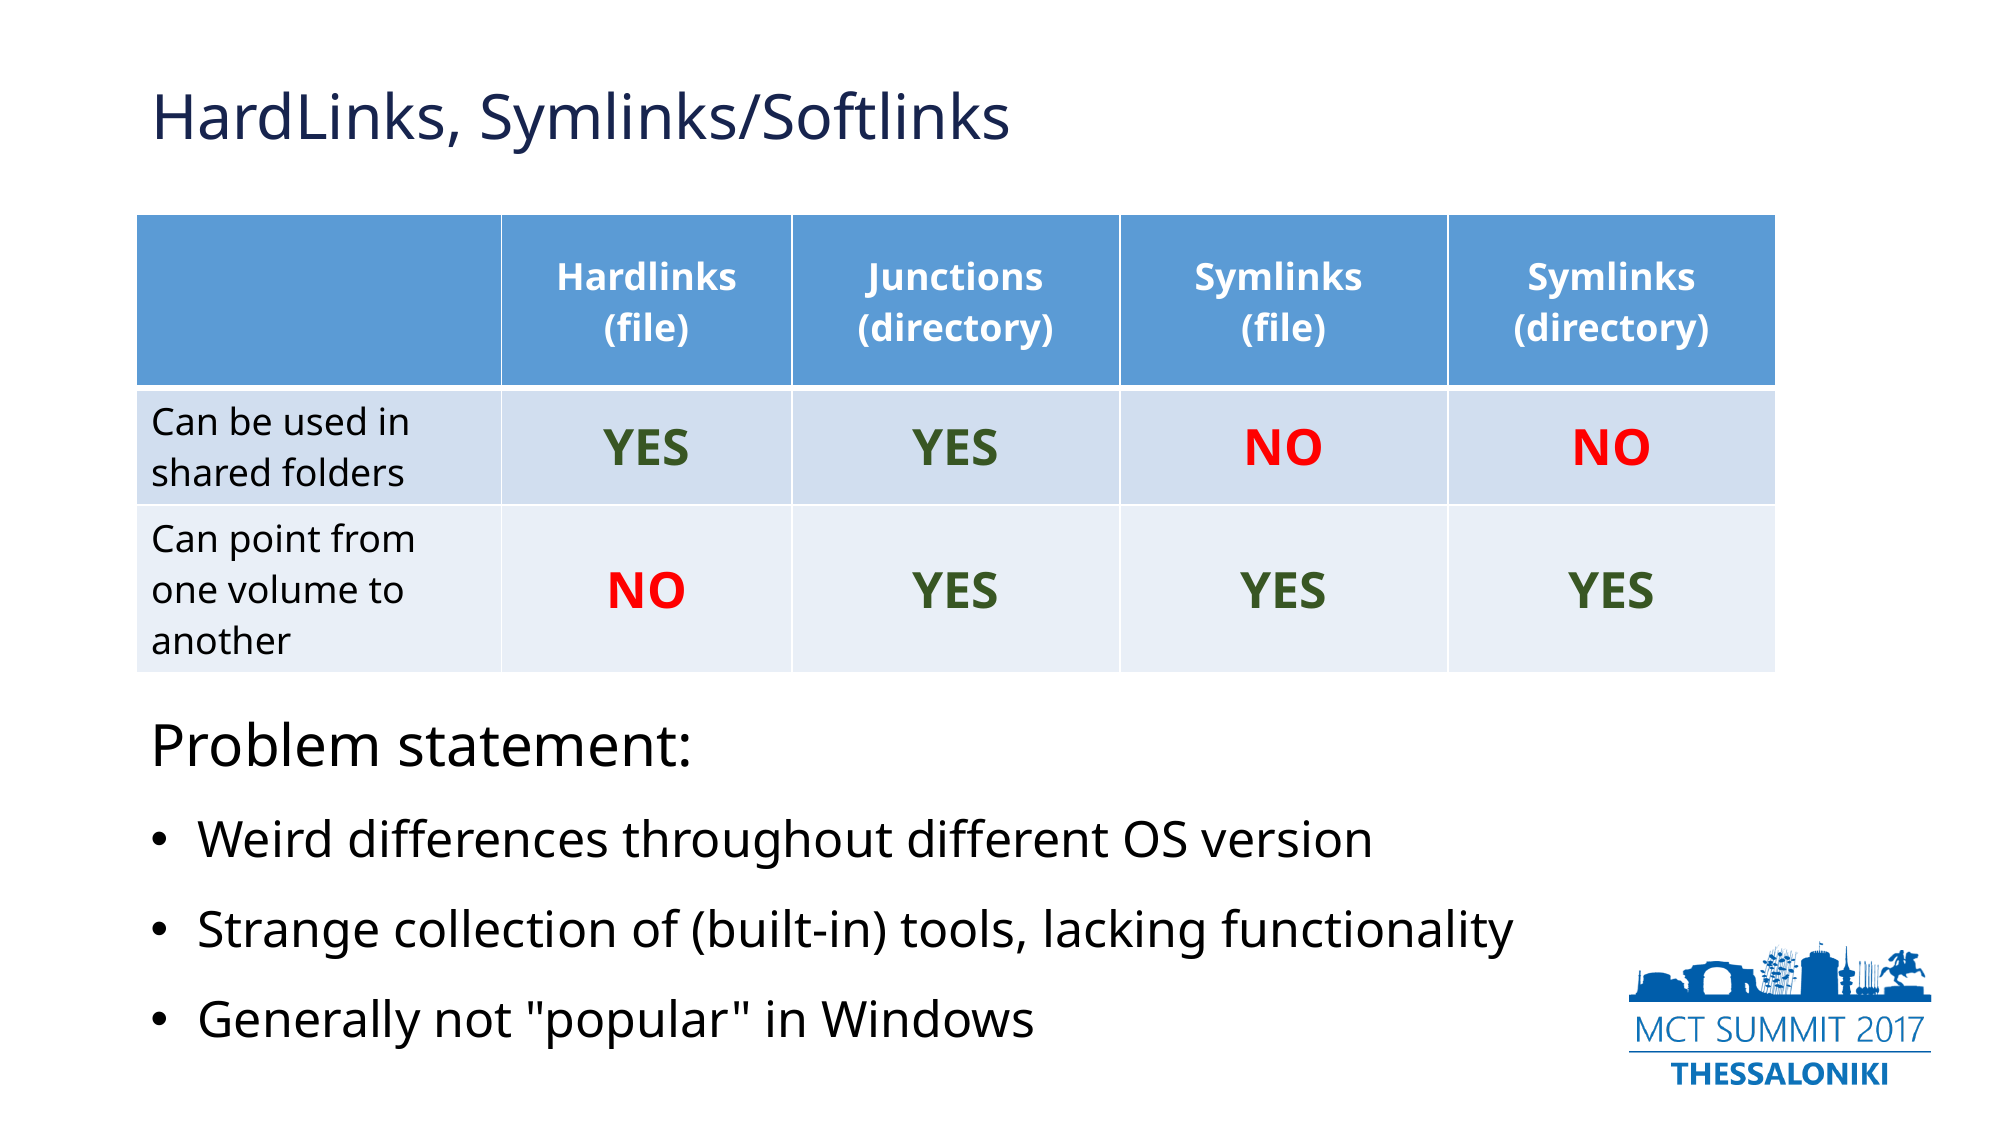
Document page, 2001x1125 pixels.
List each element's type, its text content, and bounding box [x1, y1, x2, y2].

table_header Symlinks (directory) [1449, 215, 1775, 385]
table_header [137, 215, 501, 385]
table_cell YES [1121, 506, 1447, 665]
title HardLinks, Symlinks/Softlinks [135, 72, 1861, 167]
table_header Junctions (directory) [793, 215, 1119, 385]
table_cell NO [502, 506, 791, 665]
table_cell Can be used in shared folders [137, 391, 501, 504]
text_box Problem statement: Weird differences throughout different OS version Strange collection of (built-in) tools, lacking functionality Generally not "popular" in Windows [135, 665, 1684, 1056]
table_cell YES [502, 391, 791, 504]
table_cell YES [793, 391, 1119, 504]
table_header Symlinks (file) [1121, 215, 1447, 385]
table_cell YES [793, 506, 1119, 665]
table_cell NO [1449, 391, 1775, 504]
table_header Hardlinks (file) [502, 215, 791, 385]
table_cell Can point from one volume to another [137, 506, 501, 665]
table_cell YES [1449, 506, 1775, 672]
table_cell NO [1121, 391, 1447, 504]
picture [1622, 932, 1938, 1099]
